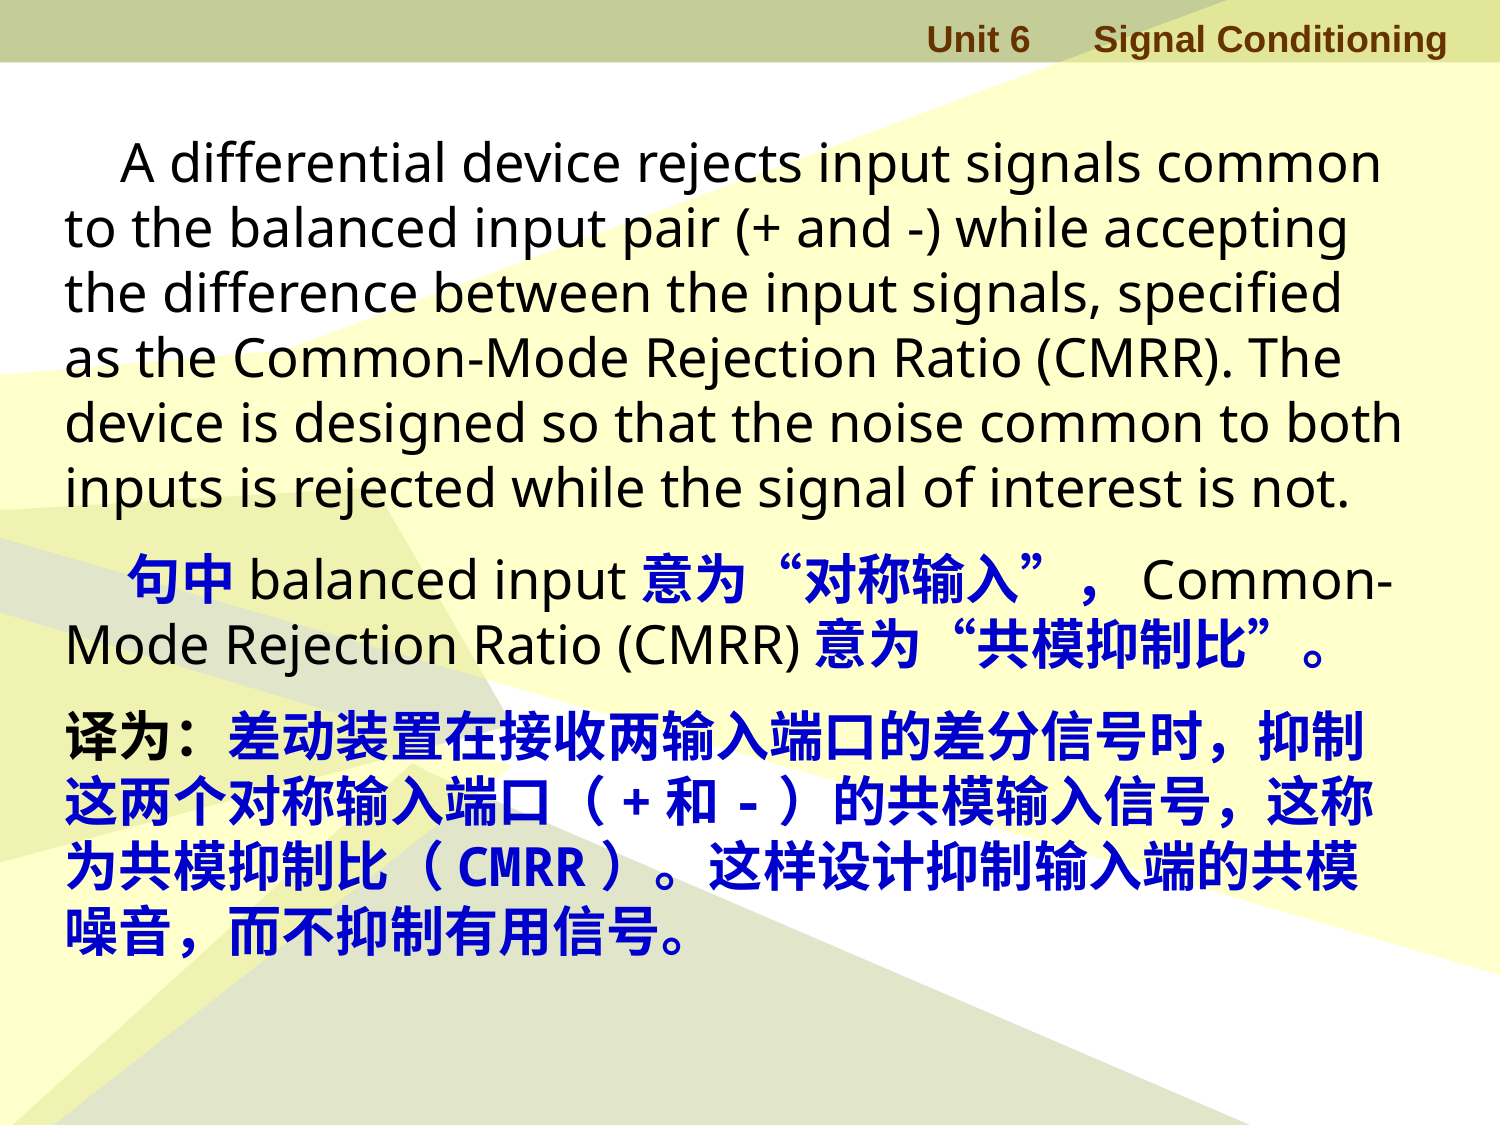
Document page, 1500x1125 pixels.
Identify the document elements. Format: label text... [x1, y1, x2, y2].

text_box A differential device rejects input signals common to the balanced input pair (+ and -) while accepting the difference between the input signals, specified as the Common-Mode Rejection Ratio (CMRR). The device is designed so that the noise common to both inputs is rejected while the signal of interest is not. 句中balanced input意为“对称输入”，Common-Mode Rejection Ratio (CMRR)意为“共模抑制比”。 译为：差动装置在接收两输入端口的差分信号时，抑制这两个对称输入端口（+和-）的共模输入信号，这称为共模抑制比（CMRR）。这样设计抑制输入端的共模噪音，而不抑制有用信号。 [50, 121, 1425, 970]
